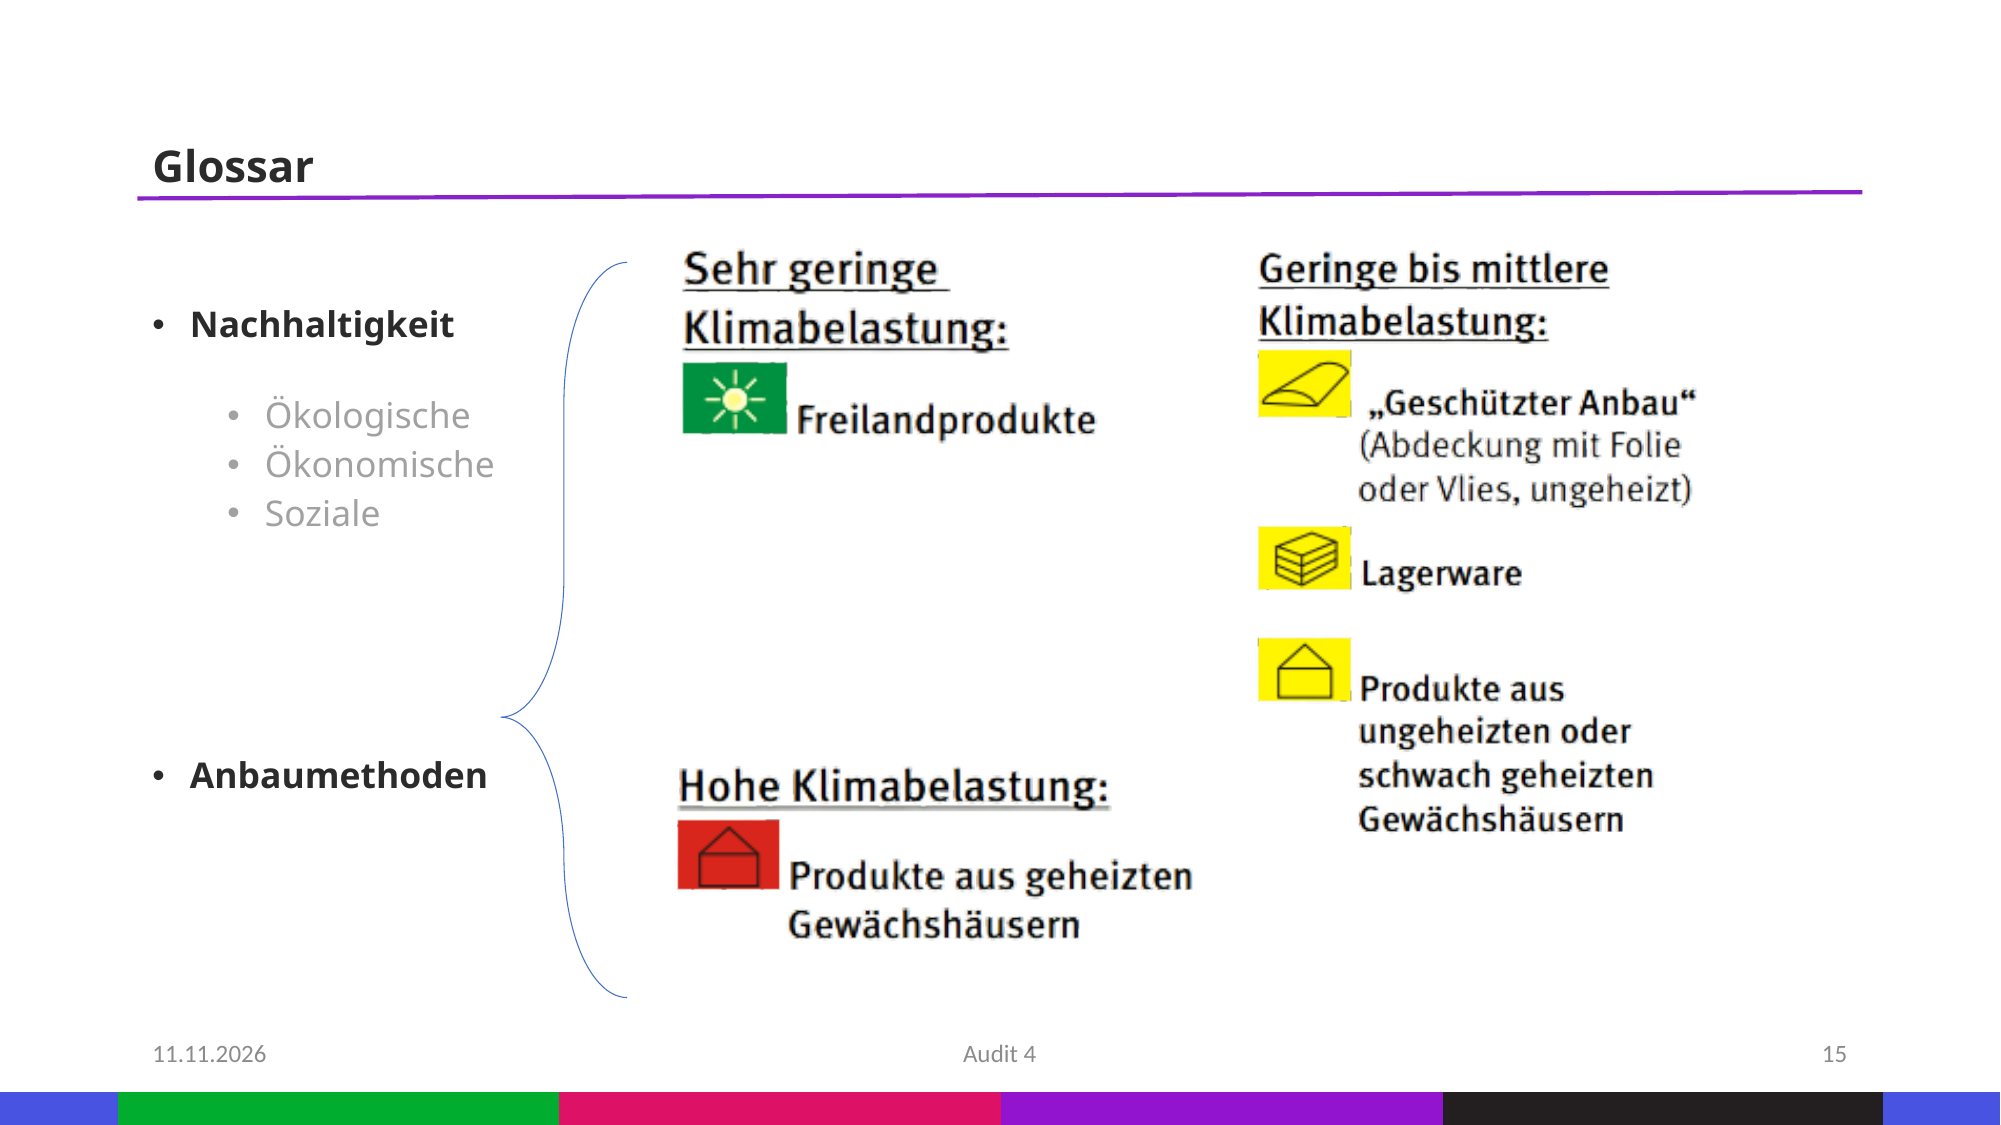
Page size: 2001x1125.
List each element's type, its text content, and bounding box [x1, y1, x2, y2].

text_box [500, 261, 628, 999]
footer Audit 4 [662, 1023, 1338, 1083]
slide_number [137, 1023, 588, 1083]
slide_number 15 [1412, 1023, 1863, 1083]
picture [662, 240, 1119, 458]
picture [662, 180, 1825, 1014]
list Nachhaltigkeit Ökologische Ökonomische Soziale Anbaumethoden [1237, 299, 1863, 1014]
title Glossar [137, 59, 1863, 278]
list Nachhaltigkeit Ökologische Ökonomische Soziale Anbaumethoden [137, 299, 1202, 1014]
picture [0, 1092, 2000, 1125]
